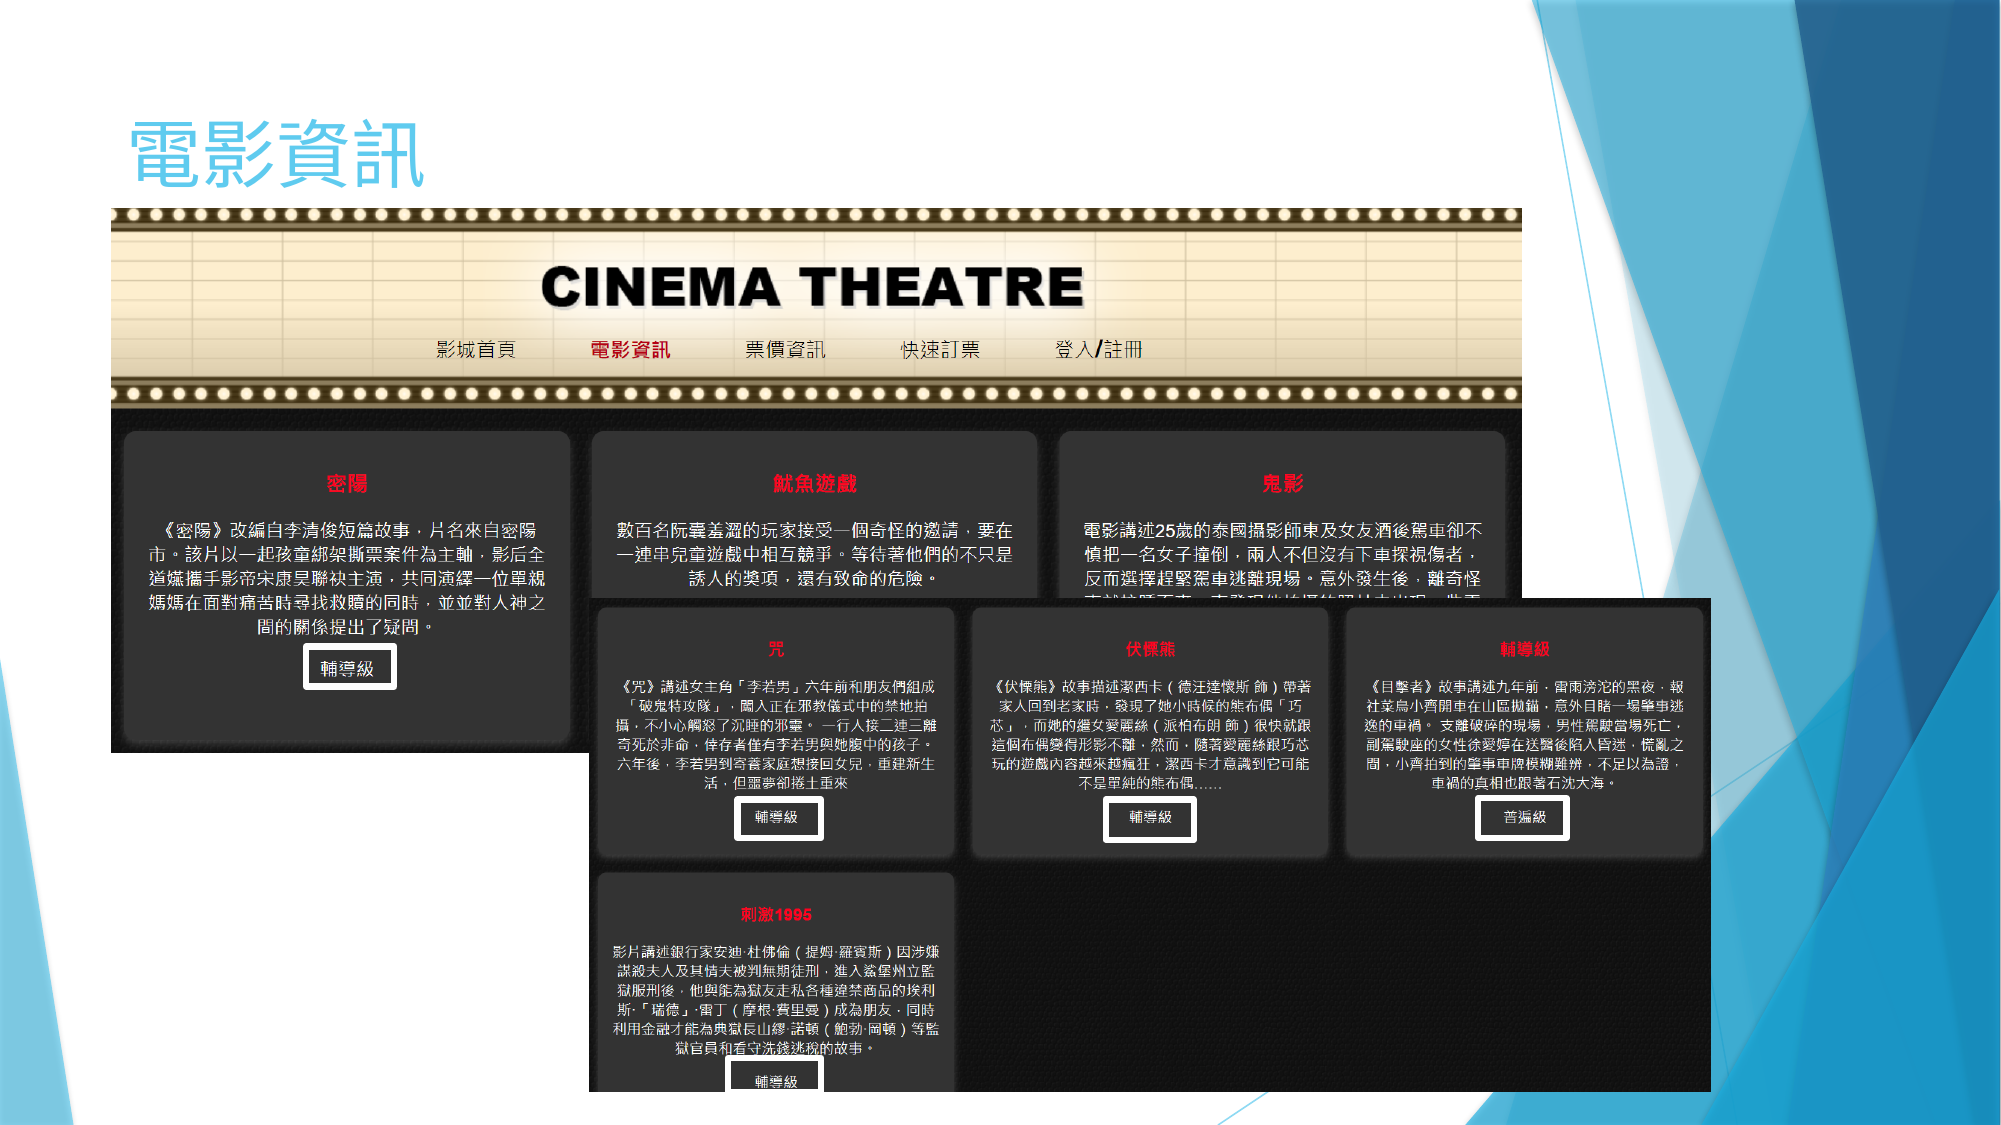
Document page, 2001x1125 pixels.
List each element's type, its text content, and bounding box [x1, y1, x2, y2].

picture [588, 597, 1711, 1093]
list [110, 207, 1522, 754]
title 電影資訊 [111, 99, 1522, 207]
